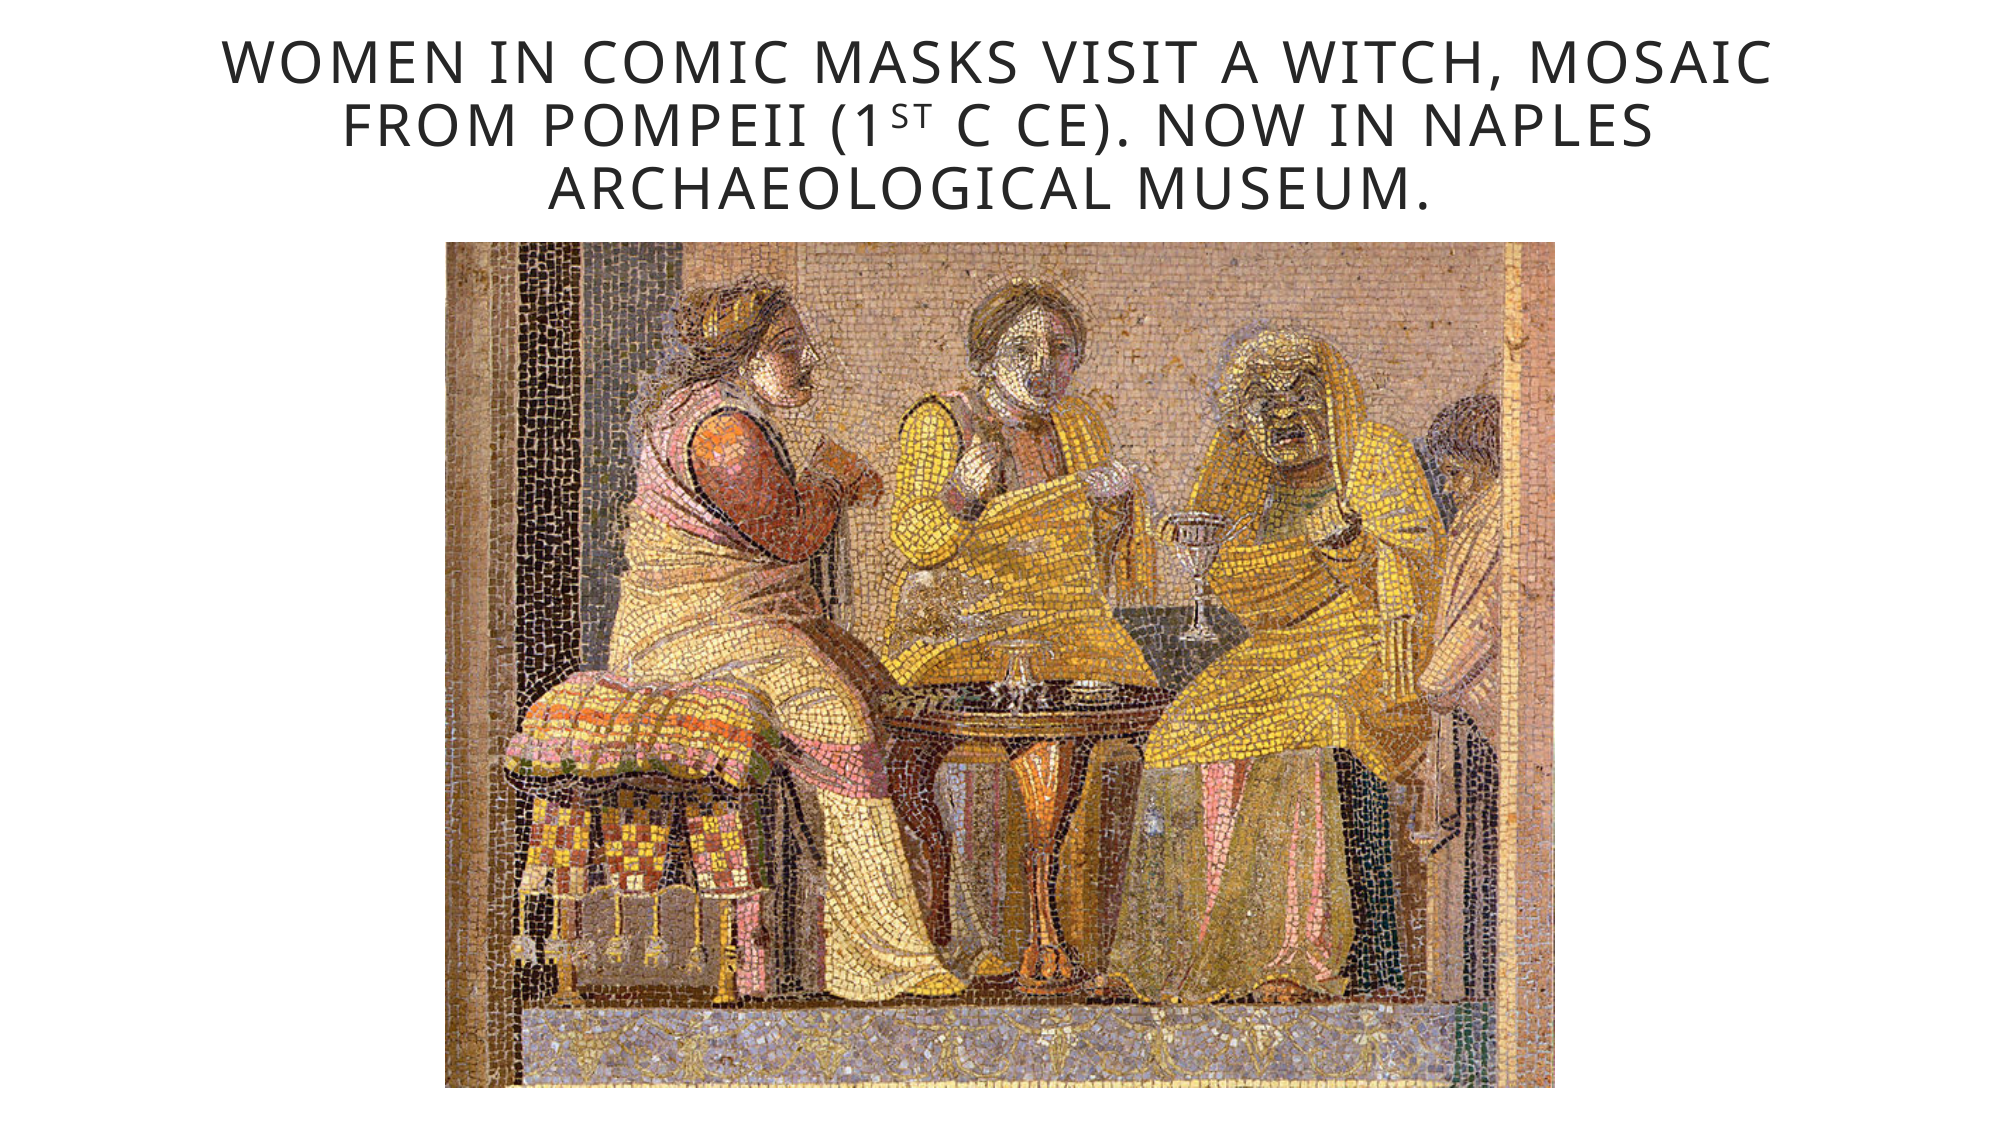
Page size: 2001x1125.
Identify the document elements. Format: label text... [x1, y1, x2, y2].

title Women in Comic Masks visit a Witch, Mosaic from Pompeii (1st C CE). Now in Naples Archaeological Museum. [135, 57, 1865, 197]
picture [445, 242, 1555, 1089]
